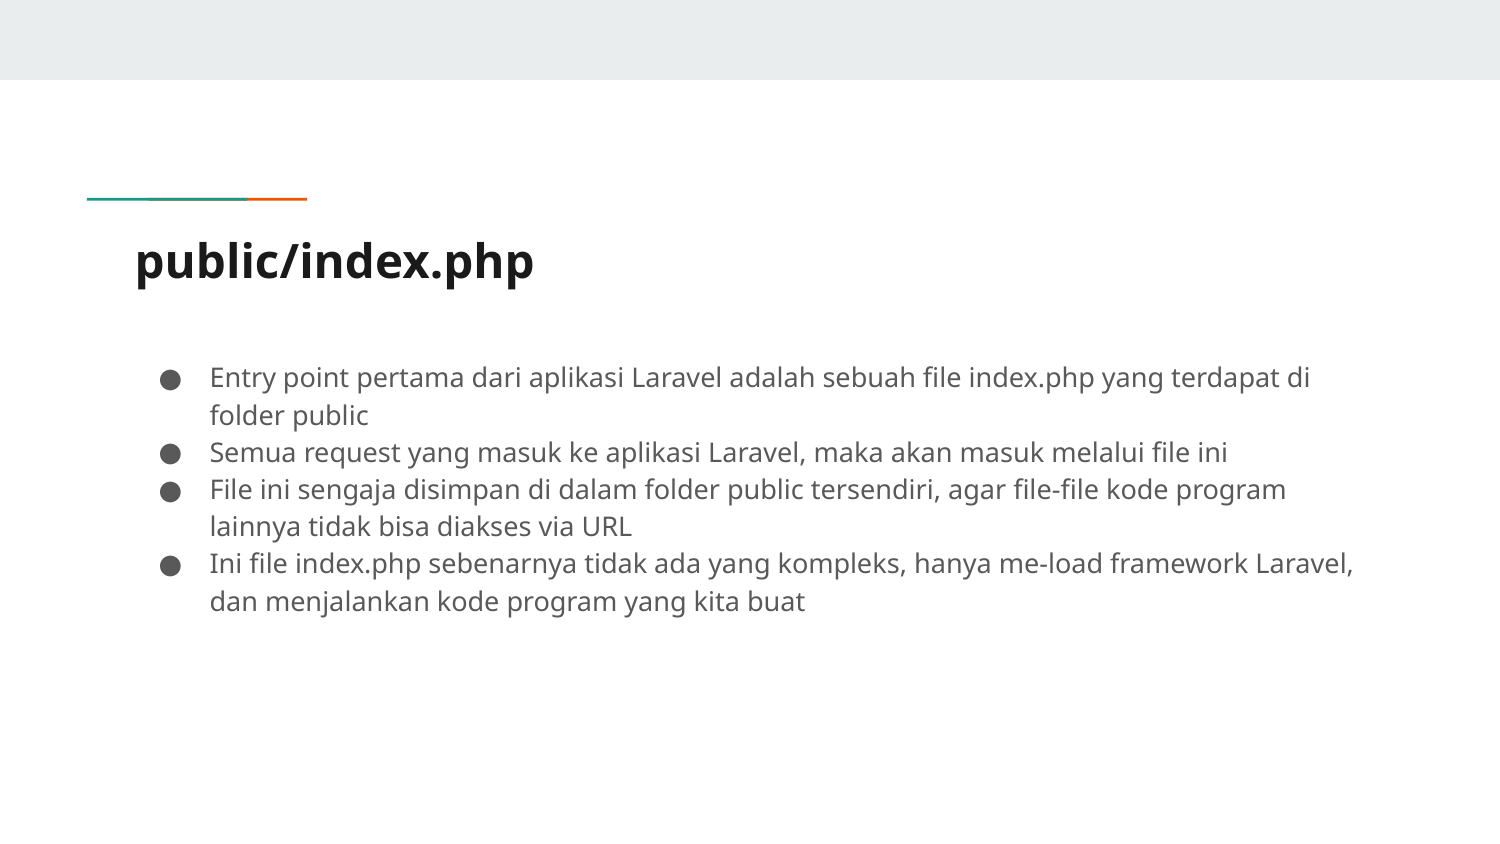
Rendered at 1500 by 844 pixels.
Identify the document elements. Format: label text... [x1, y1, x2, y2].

list Entry point pertama dari aplikasi Laravel adalah sebuah file index.php yang terdapat di folder public Semua request yang masuk ke aplikasi Laravel, maka akan masuk melalui file ini File ini sengaja disimpan di dalam folder public tersendiri, agar file-file kode program lainnya tidak bisa diakses via URL Ini file index.php sebenarnya tidak ada yang kompleks, hanya me-load framework Laravel, dan menjalankan kode program yang kita buat [119, 341, 1381, 712]
title public/index.php [119, 216, 1381, 305]
